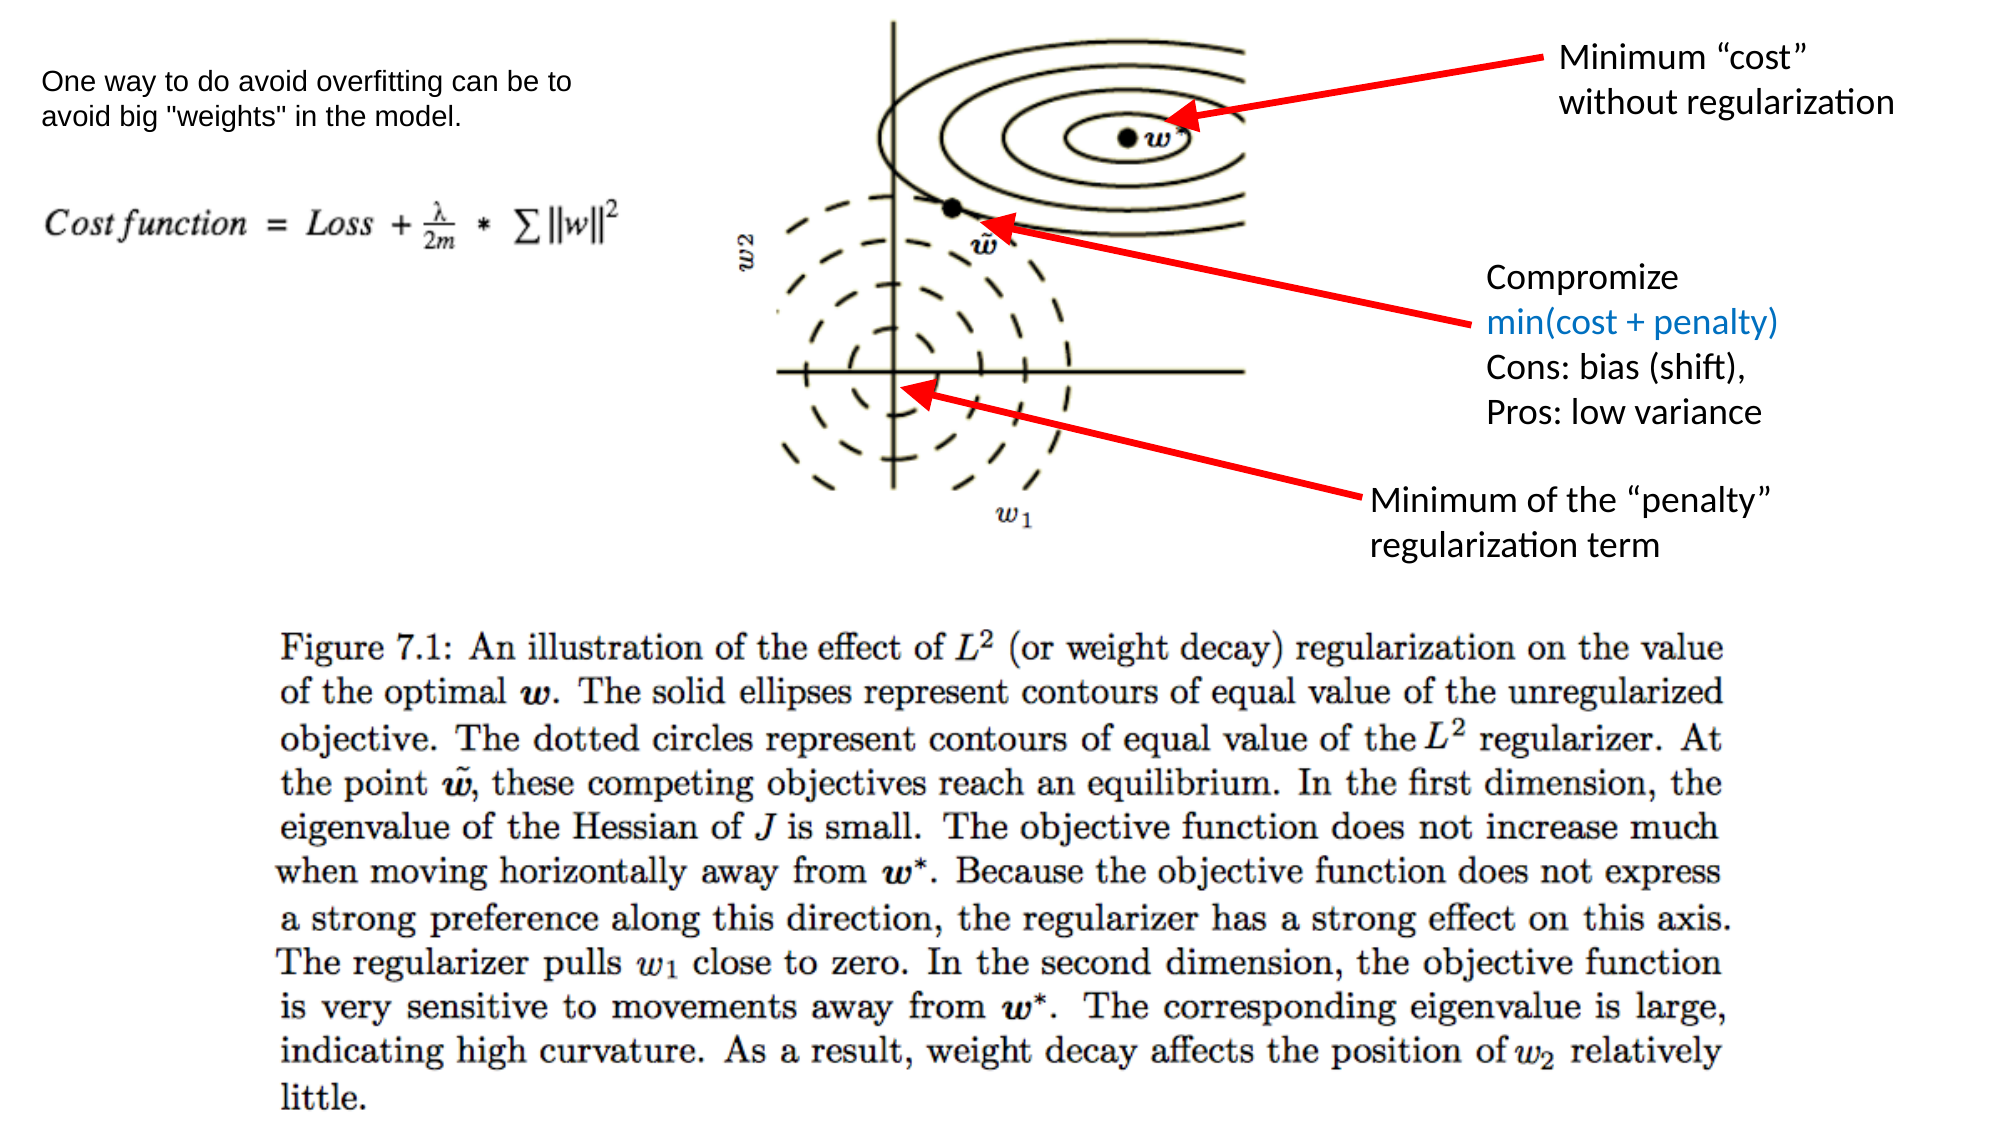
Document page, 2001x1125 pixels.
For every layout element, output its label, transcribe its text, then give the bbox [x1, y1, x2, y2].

text_box One way to do avoid overfitting can be to avoid big "weights" in the model. [26, 54, 259, 140]
picture [9, 0, 1749, 1125]
text_box Minimum of the “penalty” regularization term [1754, 467, 1827, 574]
text_box Minimum “cost” without regularization [1754, 24, 1964, 131]
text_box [899, 387, 1363, 498]
text_box Compromize min(cost + penalty) Cons: bias (shift), Pros: low variance [1754, 244, 1900, 442]
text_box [1163, 56, 1544, 122]
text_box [979, 221, 1472, 326]
